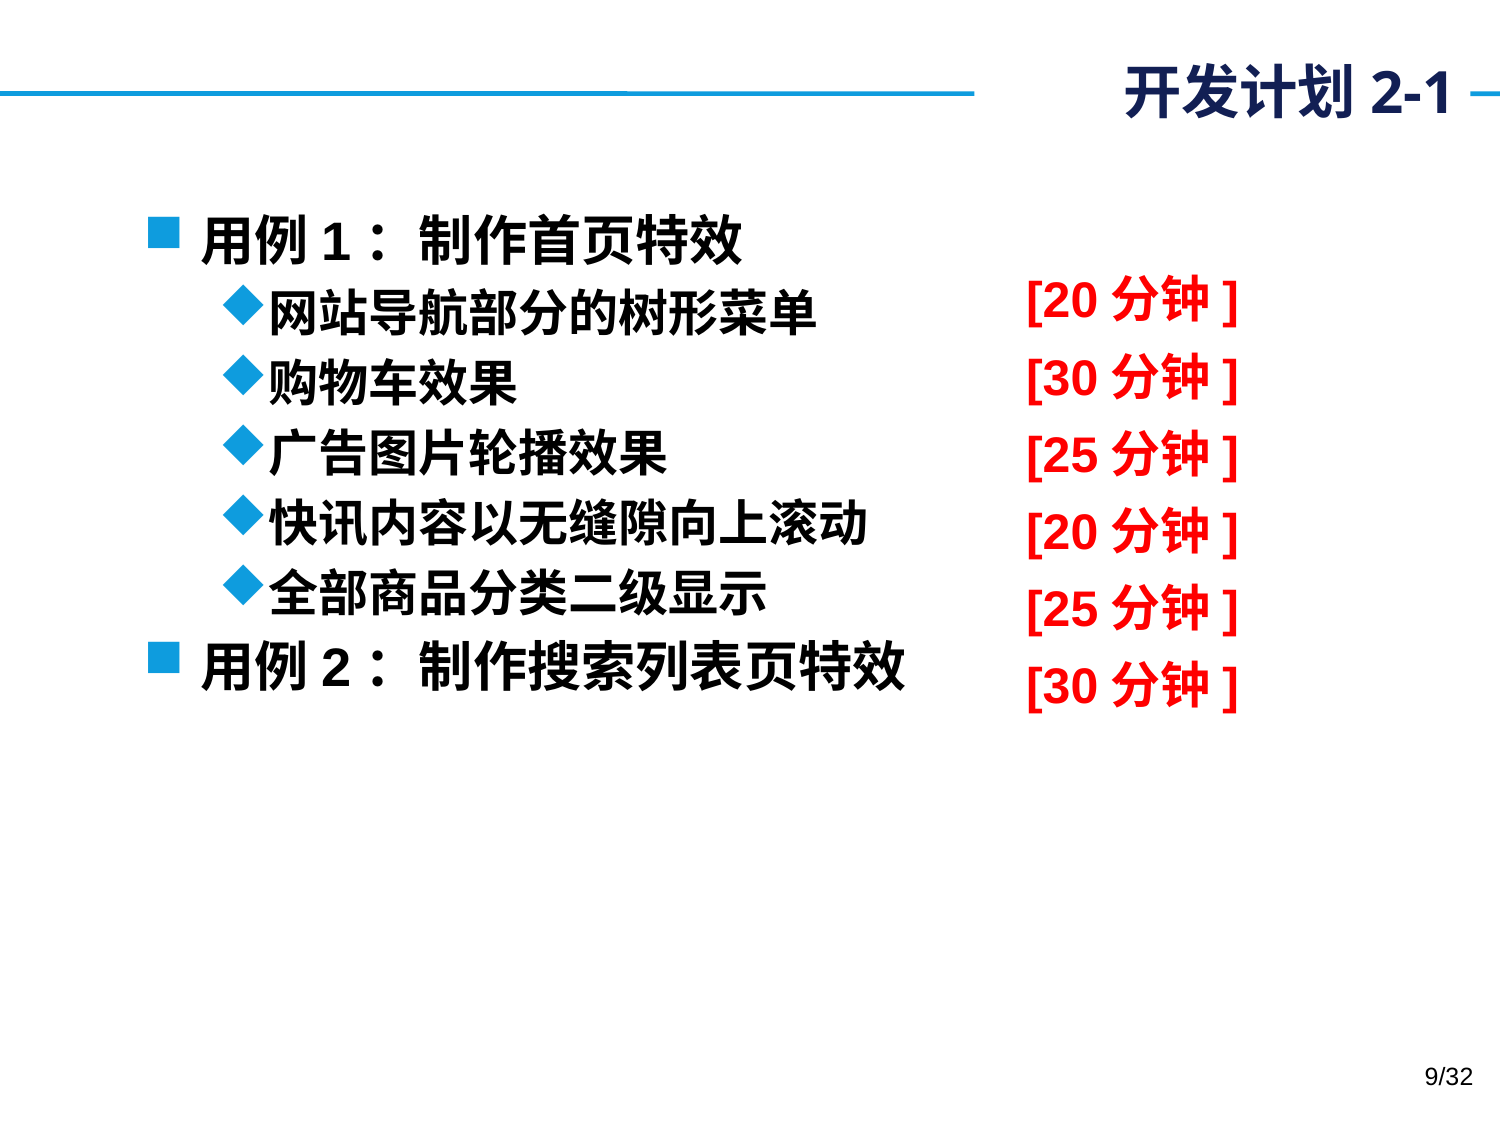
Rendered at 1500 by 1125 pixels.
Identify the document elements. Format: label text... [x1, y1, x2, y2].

slide_number 9/32 [1138, 1053, 1489, 1114]
text_box [20分钟] [30分钟] [25分钟] [20分钟] [25分钟] [30分钟] [1011, 243, 1254, 721]
list 用例1：制作首页特效 网站导航部分的树形菜单 购物车效果 广告图片轮播效果 快讯内容以无缝隙向上滚动 全部商品分类二级显示 用例2：制作搜索列表页特效 [128, 199, 939, 1012]
title 开发计划2-1 [974, 46, 1471, 133]
